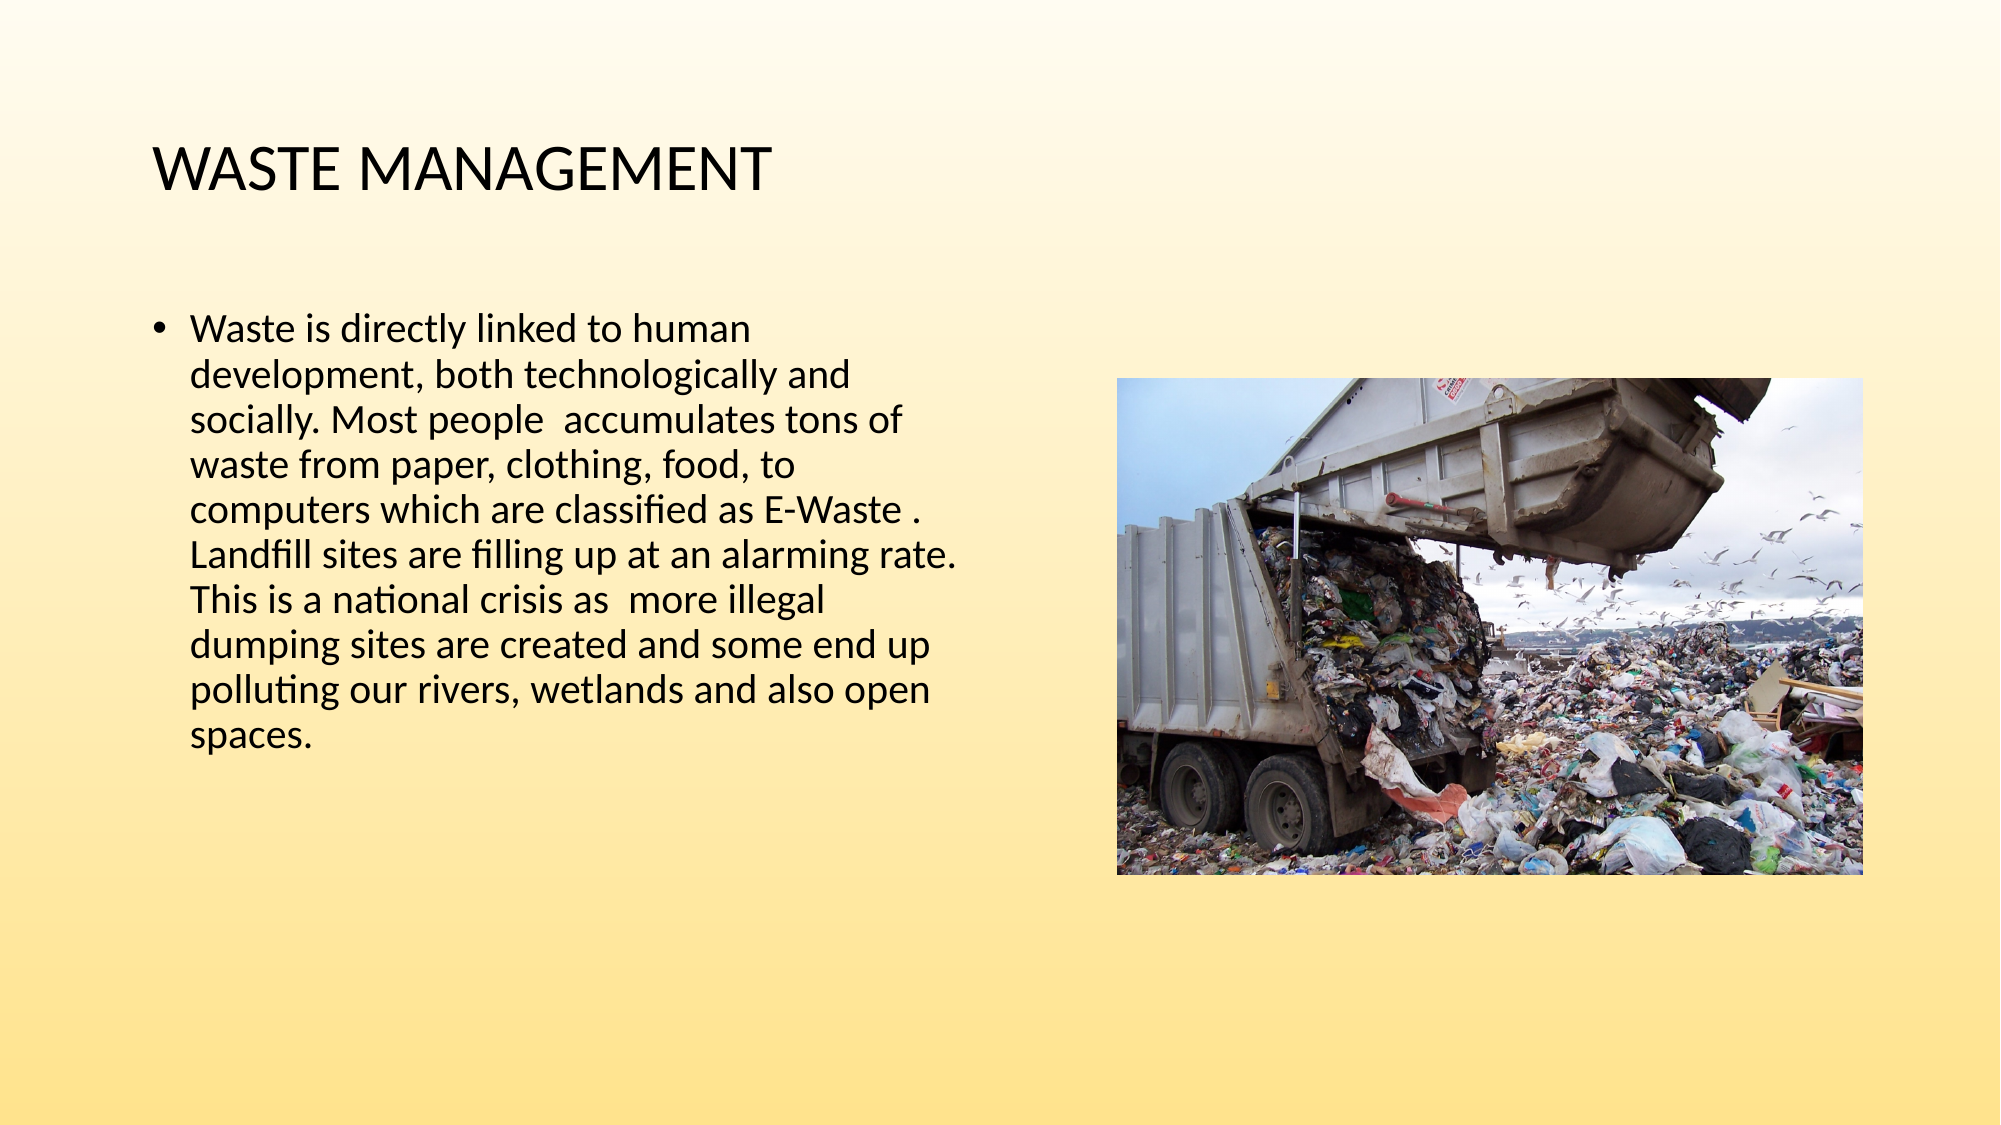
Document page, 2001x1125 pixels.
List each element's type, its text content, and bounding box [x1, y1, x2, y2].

title WASTE MANAGEMENT [137, 59, 1863, 278]
list Waste is directly linked to human development, both technologically and socially. Most people accumulates tons of waste from paper, clothing, food, to computers which are classified as E-Waste . Landfill sites are filling up at an alarming rate. This is a national crisis as more illegal dumping sites are created and some end up polluting our rivers, wetlands and also open spaces. [137, 299, 988, 1014]
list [1117, 377, 1863, 875]
